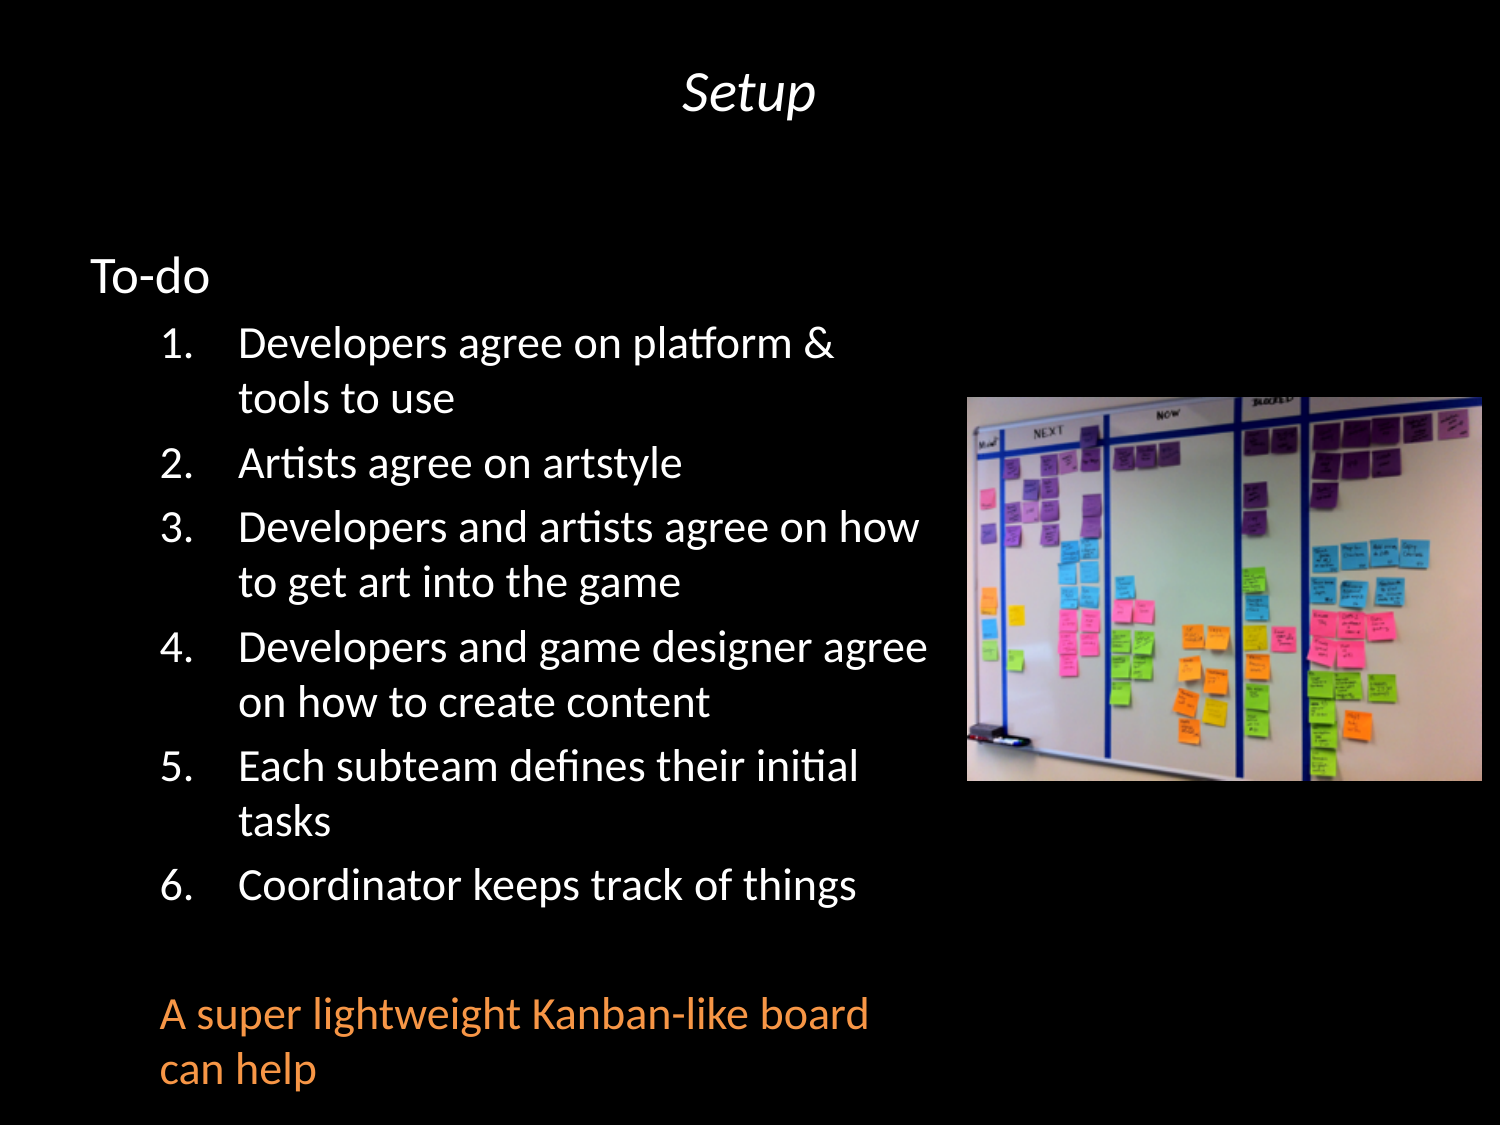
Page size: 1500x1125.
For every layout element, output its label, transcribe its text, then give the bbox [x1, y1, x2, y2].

title Setup [75, 45, 1425, 131]
picture [967, 397, 1482, 782]
list To-do Developers agree on platform & tools to use Artists agree on artstyle Developers and artists agree on how to get art into the game Developers and game designer agree on how to create content Each subteam defines their initial tasks Coordinator keeps track of things A super lightweight Kanban-like board can help [75, 233, 951, 1103]
